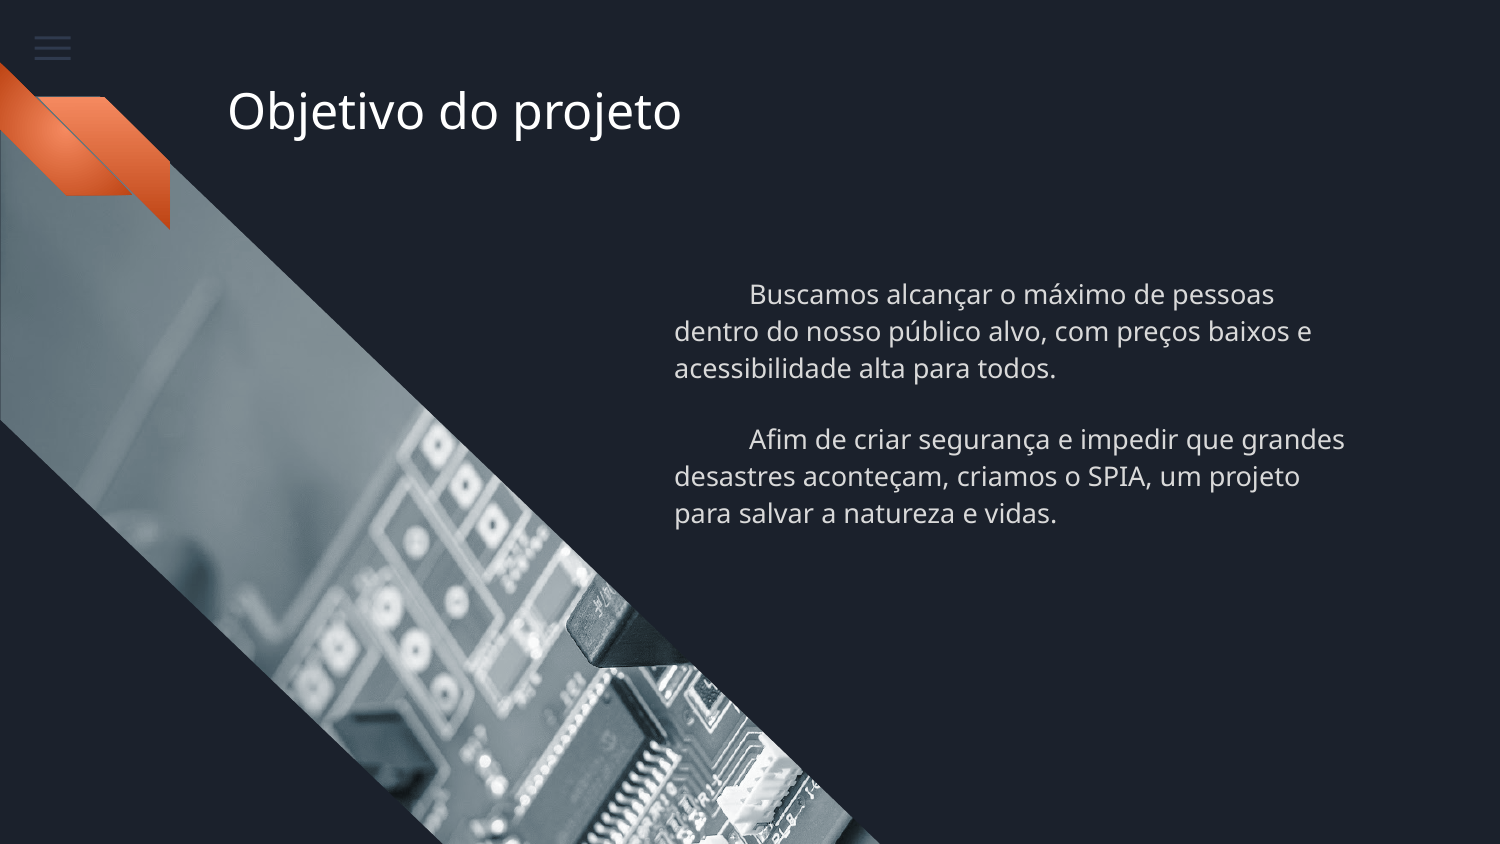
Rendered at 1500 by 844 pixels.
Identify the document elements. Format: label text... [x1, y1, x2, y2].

title Objetivo do projeto [212, 64, 1368, 215]
picture [0, 97, 880, 844]
list Buscamos alcançar o máximo de pessoas dentro do nosso público alvo, com preços baixos e acessibilidade alta para todos. Afim de criar segurança e impedir que grandes desastres aconteçam, criamos o SPIA, um projeto para salvar a natureza e vidas. [659, 257, 1368, 547]
